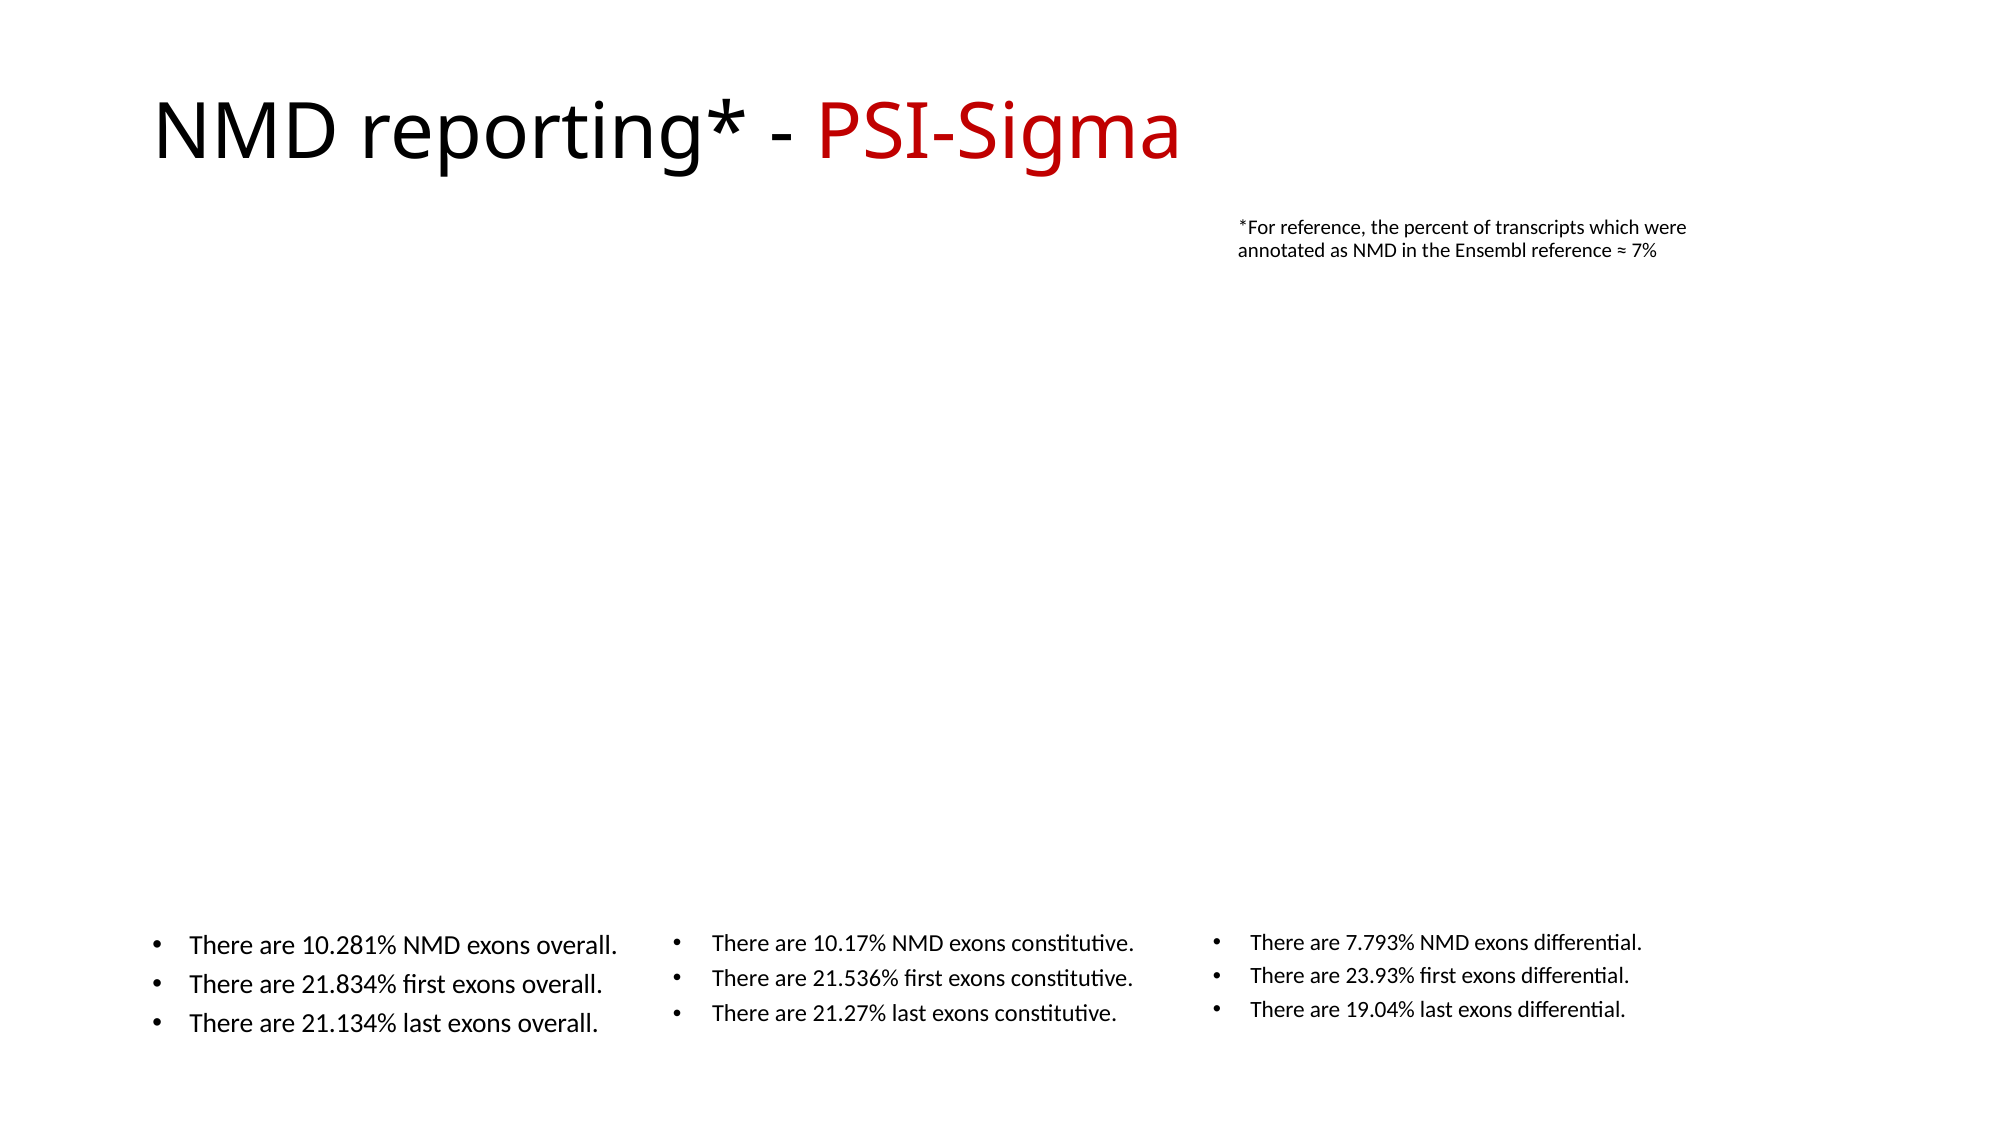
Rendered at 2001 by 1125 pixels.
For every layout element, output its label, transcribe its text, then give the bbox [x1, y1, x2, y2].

text_box *For reference, the percent of transcripts which were annotated as NMD in the Ensembl reference ≈ 7% [1222, 209, 1724, 277]
text_box There are 7.793% NMD exons differential. There are 23.93% first exons differential. There are 19.04% last exons differential. [1197, 923, 1699, 1069]
list There are 10.281% NMD exons overall. There are 21.834% first exons overall. There are 21.134% last exons overall. [137, 923, 639, 1052]
text_box There are 10.17% NMD exons constitutive. There are 21.536% first exons constitutive. There are 21.27% last exons constitutive. [657, 923, 1159, 1052]
title NMD reporting* - PSI-Sigma [137, 83, 1863, 183]
